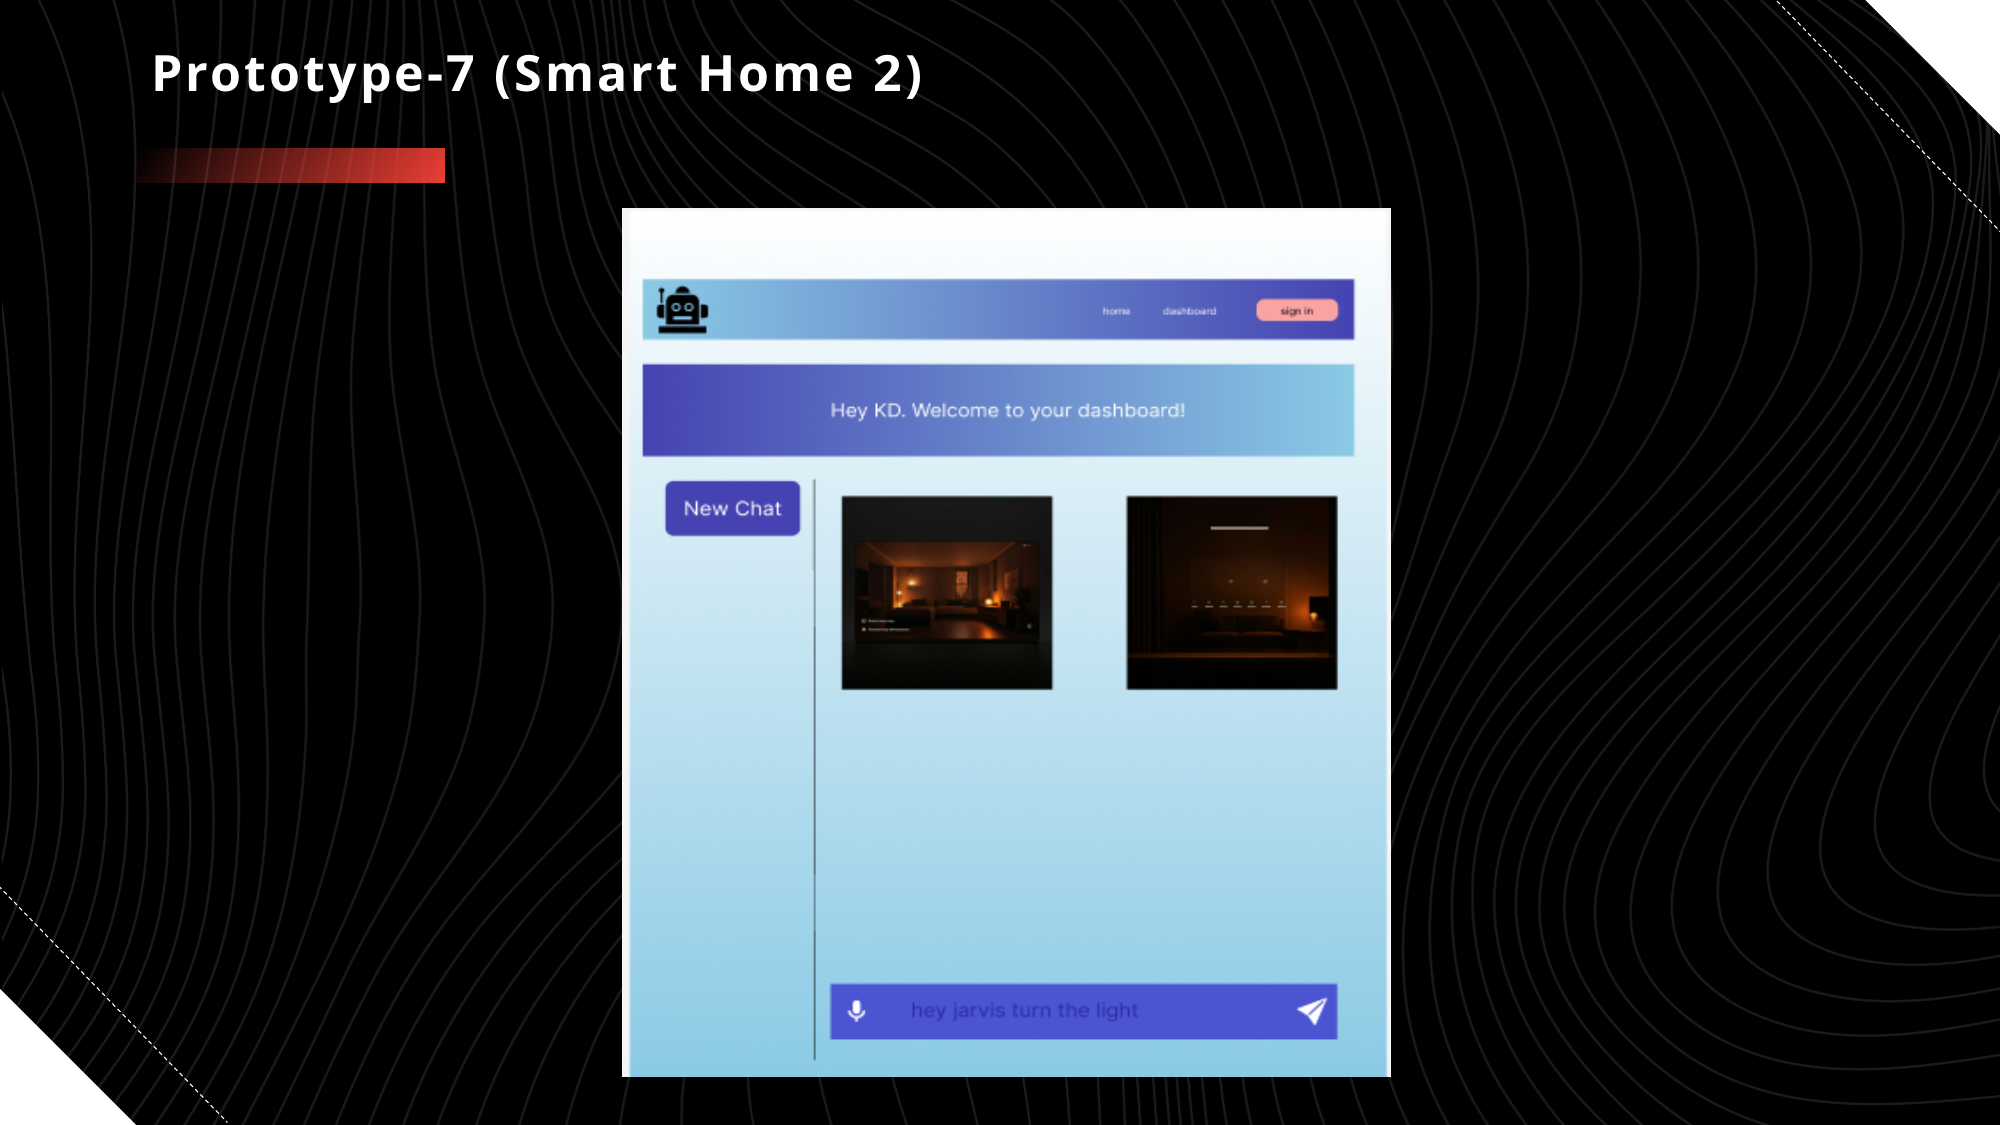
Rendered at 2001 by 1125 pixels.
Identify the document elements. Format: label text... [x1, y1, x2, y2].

title Prototype-7 (Smart Home 2) [136, 27, 1863, 124]
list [622, 208, 1391, 1077]
